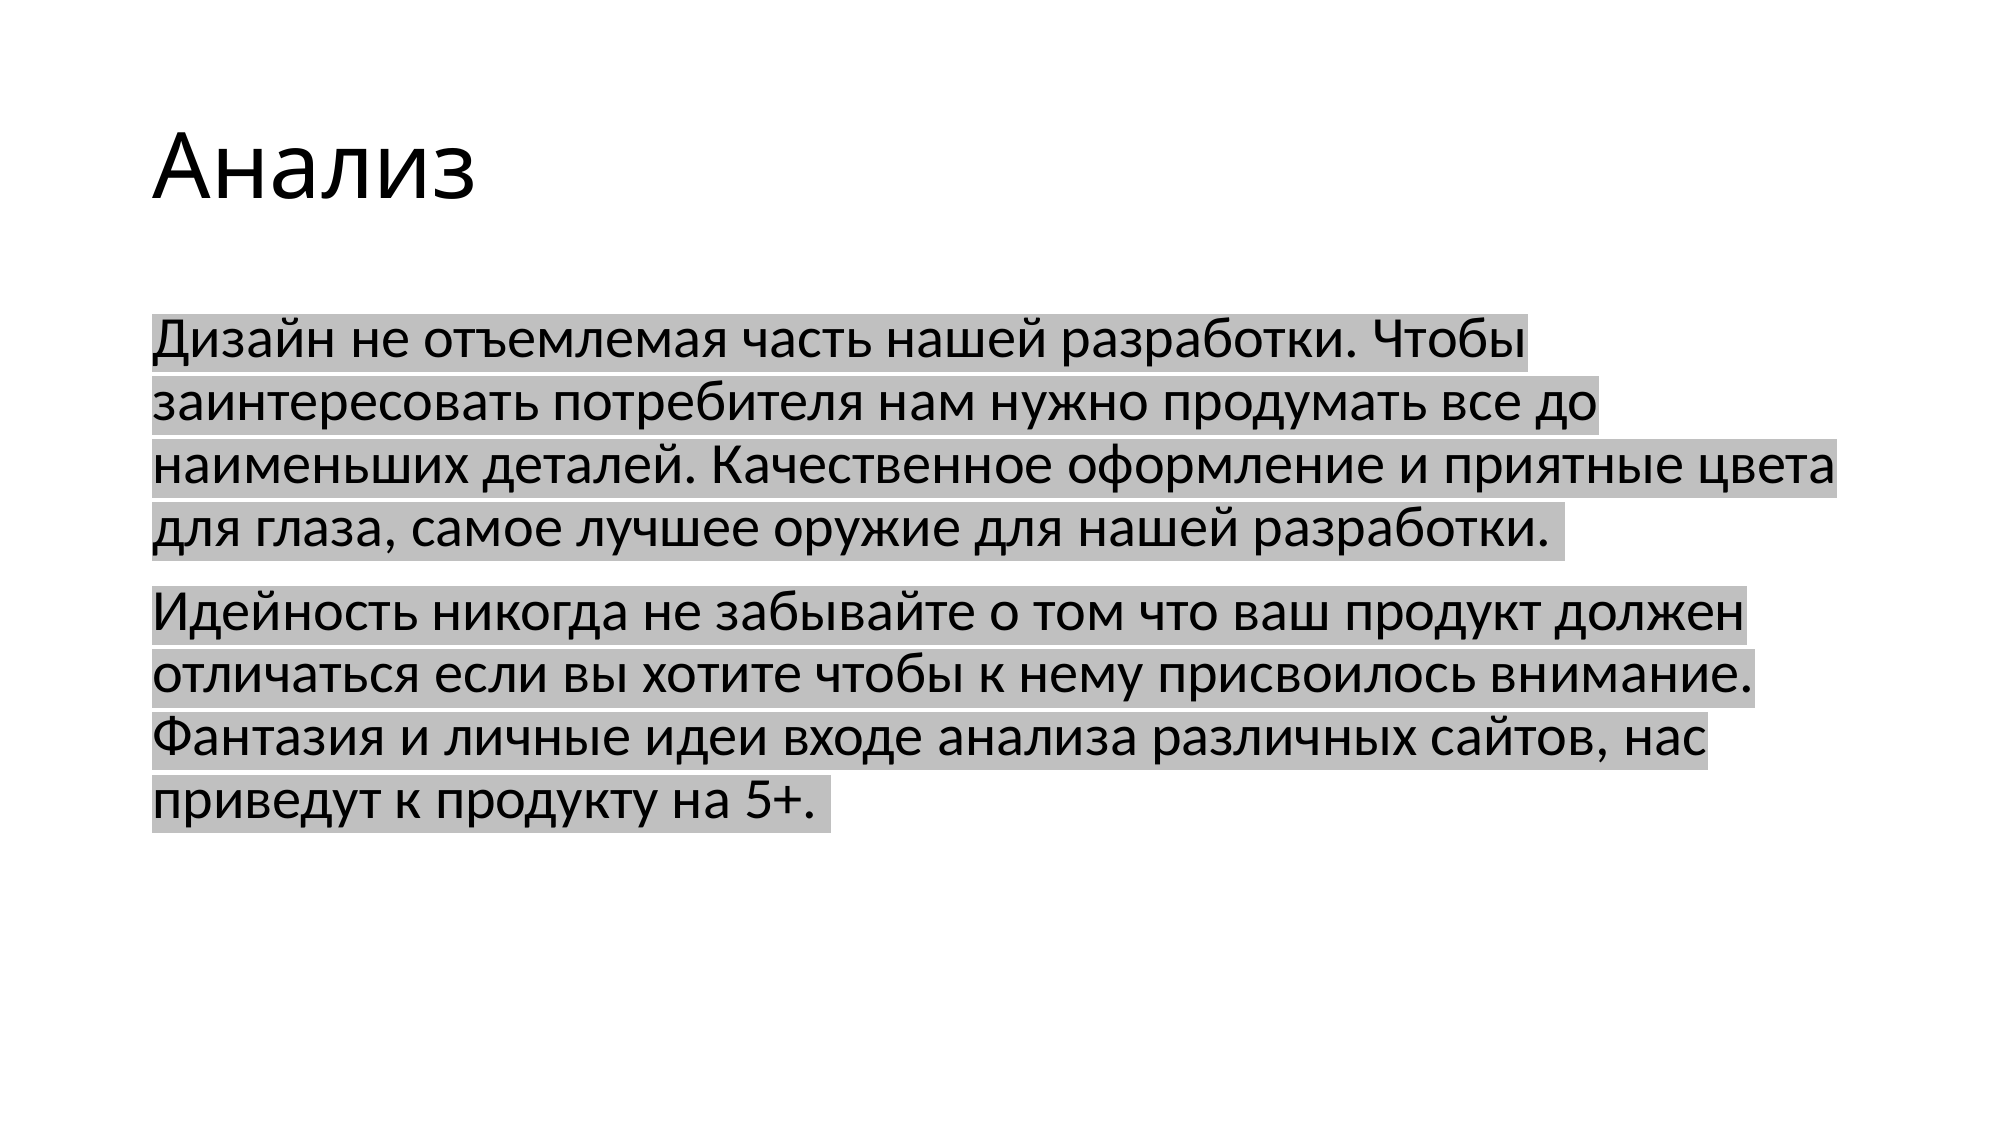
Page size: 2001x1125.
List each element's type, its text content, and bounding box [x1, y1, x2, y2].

title Анализ [137, 59, 1863, 278]
list Дизайн не отъемлемая часть нашей разработки. Чтобы заинтересовать потребителя нам нужно продумать все до наименьших деталей. Качественное оформление и приятные цвета для глаза, самое лучшее оружие для нашей разработки. Идейность никогда не забывайте о том что ваш продукт должен отличаться если вы хотите чтобы к нему присвоилось внимание. Фантазия и личные идеи входе анализа различных сайтов, нас приведут к продукту на 5+. [137, 299, 1863, 1014]
